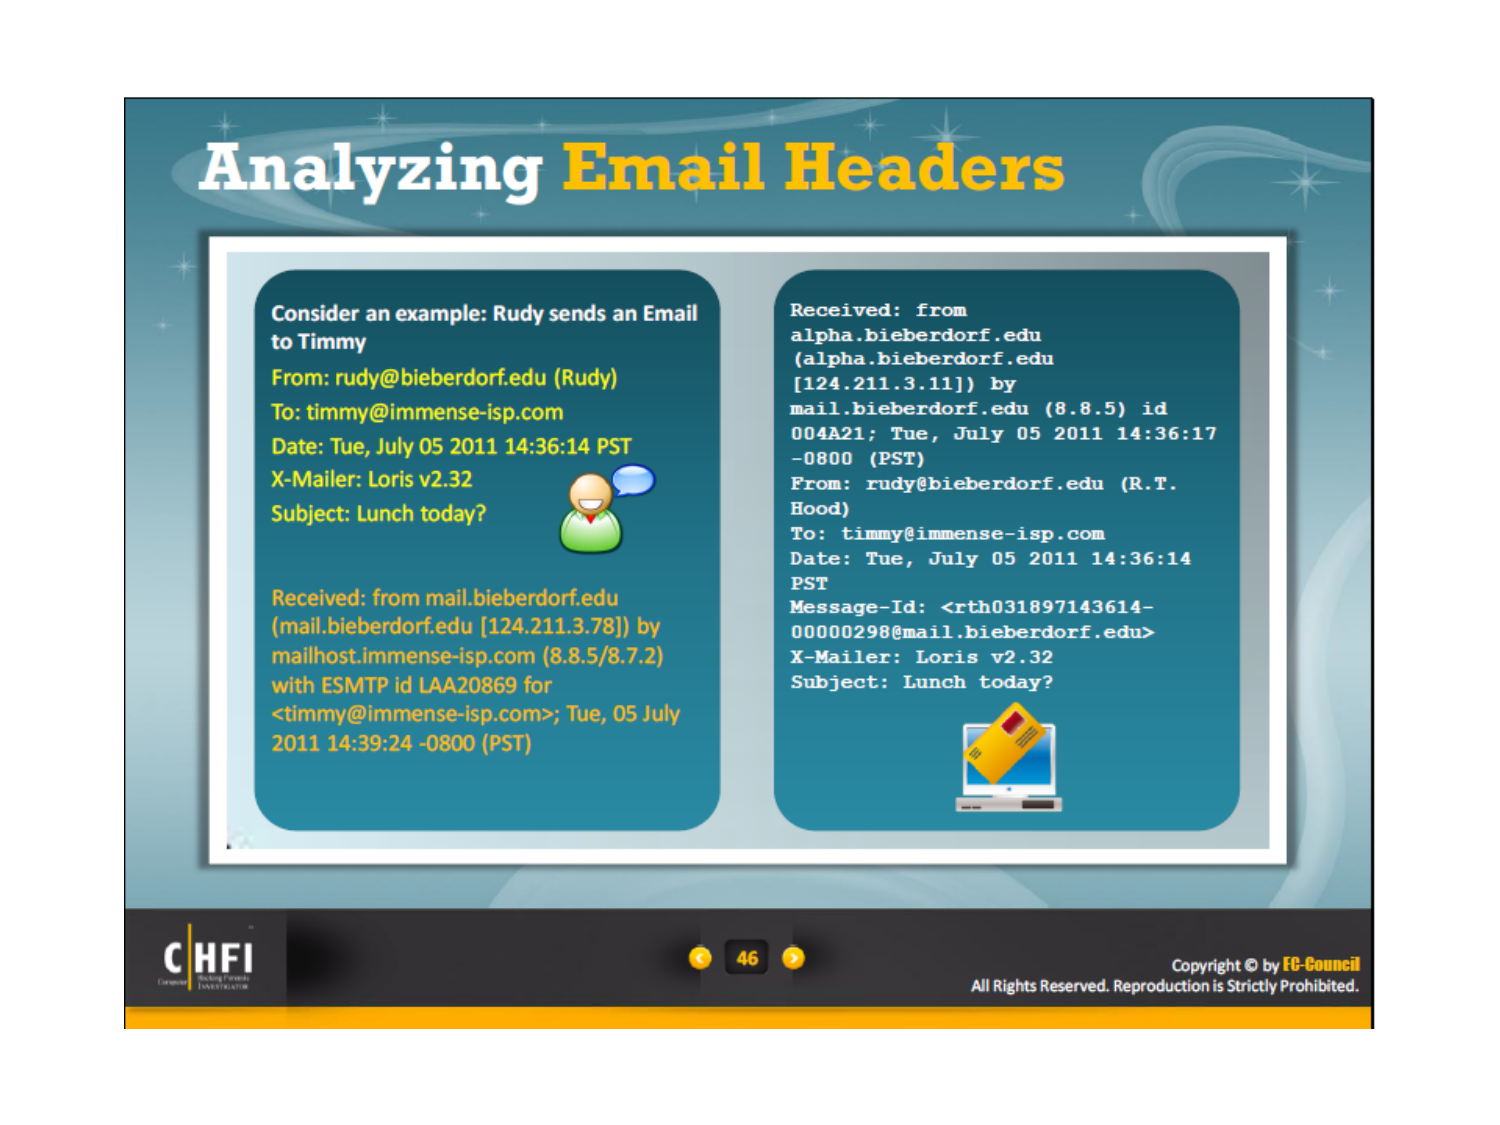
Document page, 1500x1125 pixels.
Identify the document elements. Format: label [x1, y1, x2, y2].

picture [123, 95, 1376, 1030]
